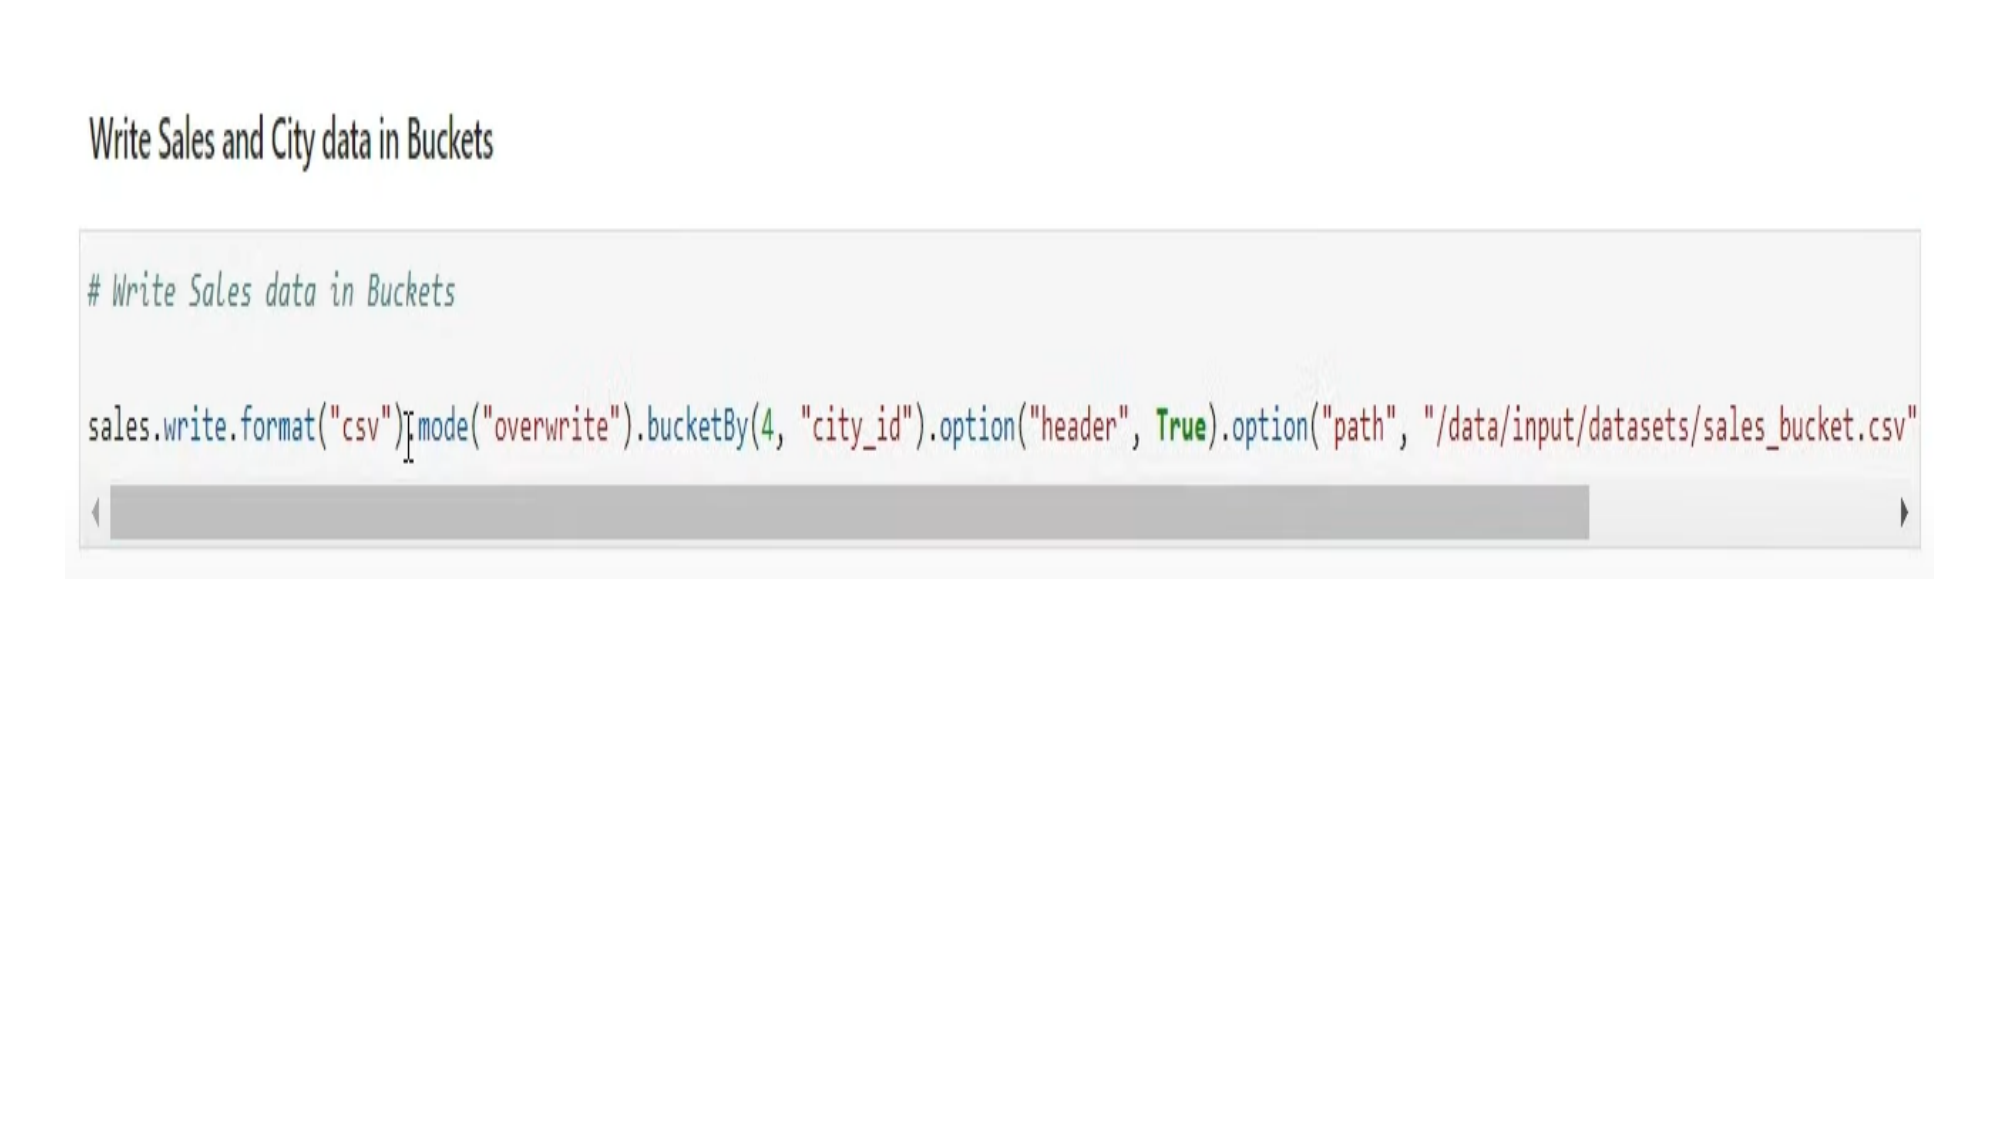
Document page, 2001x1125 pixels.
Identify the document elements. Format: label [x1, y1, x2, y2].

picture [65, 51, 1934, 579]
